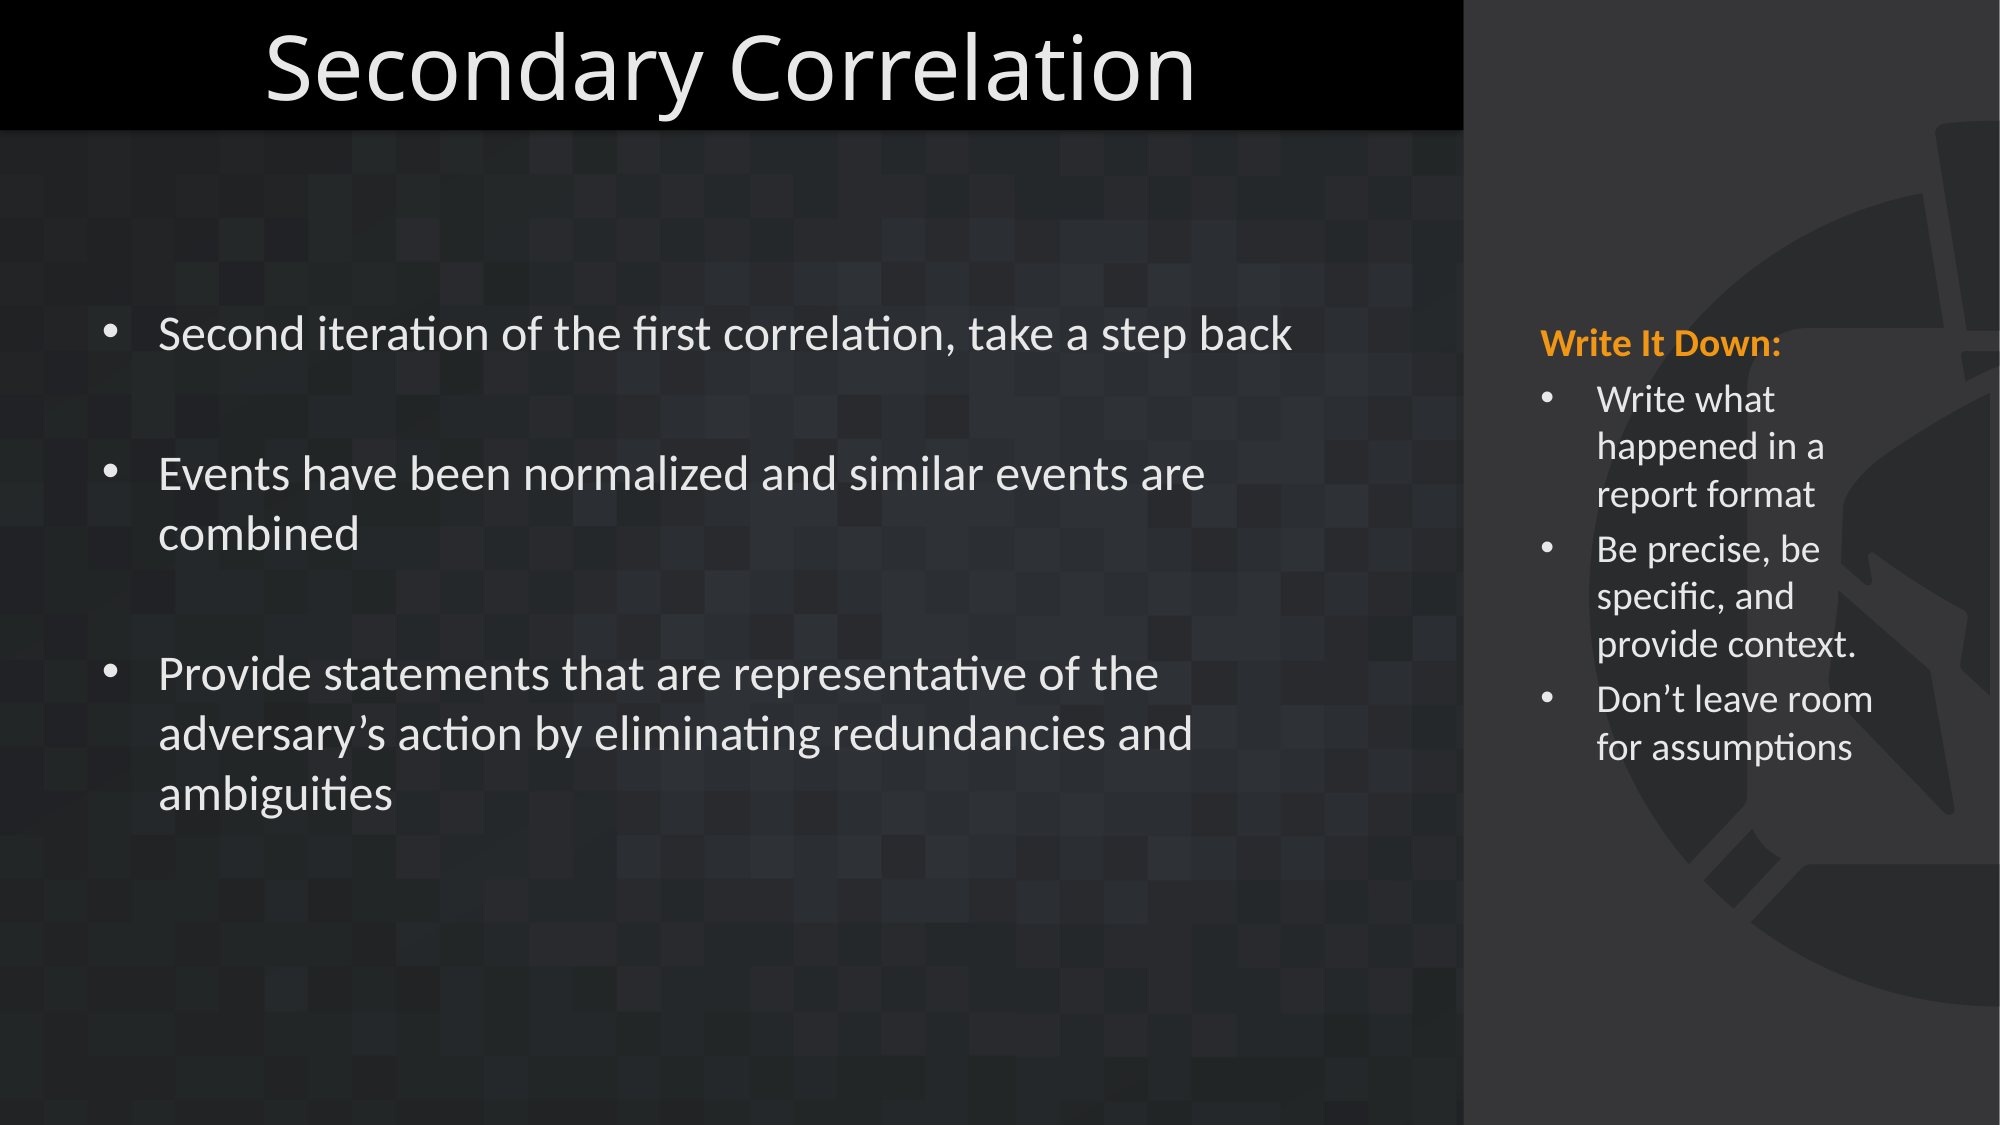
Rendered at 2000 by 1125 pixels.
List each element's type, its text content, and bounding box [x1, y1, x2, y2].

title Secondary Correlation [0, 0, 1464, 131]
picture [1520, 43, 2000, 1040]
list Second iteration of the first correlation, take a step back Events have been normalized and similar events are combined Provide statements that are representative of the adversary’s action by eliminating redundancies and ambiguities [81, 220, 1348, 931]
list Write It Down: Write what happened in a report format Be precise, be specific, and provide context. Don’t leave room for assumptions [1520, 307, 1937, 1018]
